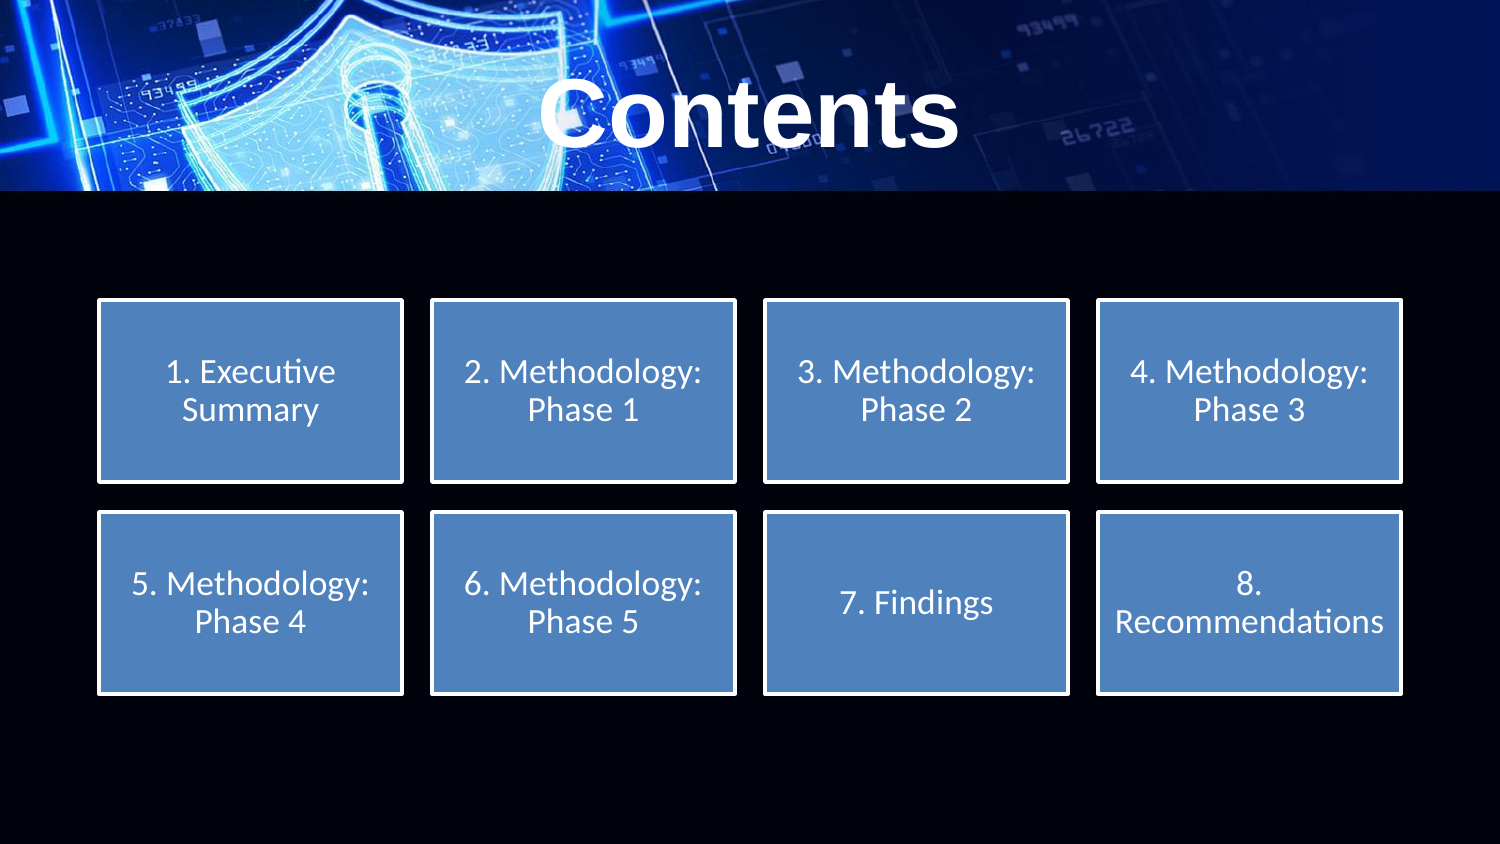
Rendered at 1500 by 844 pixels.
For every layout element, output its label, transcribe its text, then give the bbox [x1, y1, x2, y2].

picture [0, 0, 1500, 844]
title Contents [98, 46, 1402, 172]
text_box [98, 299, 1402, 695]
